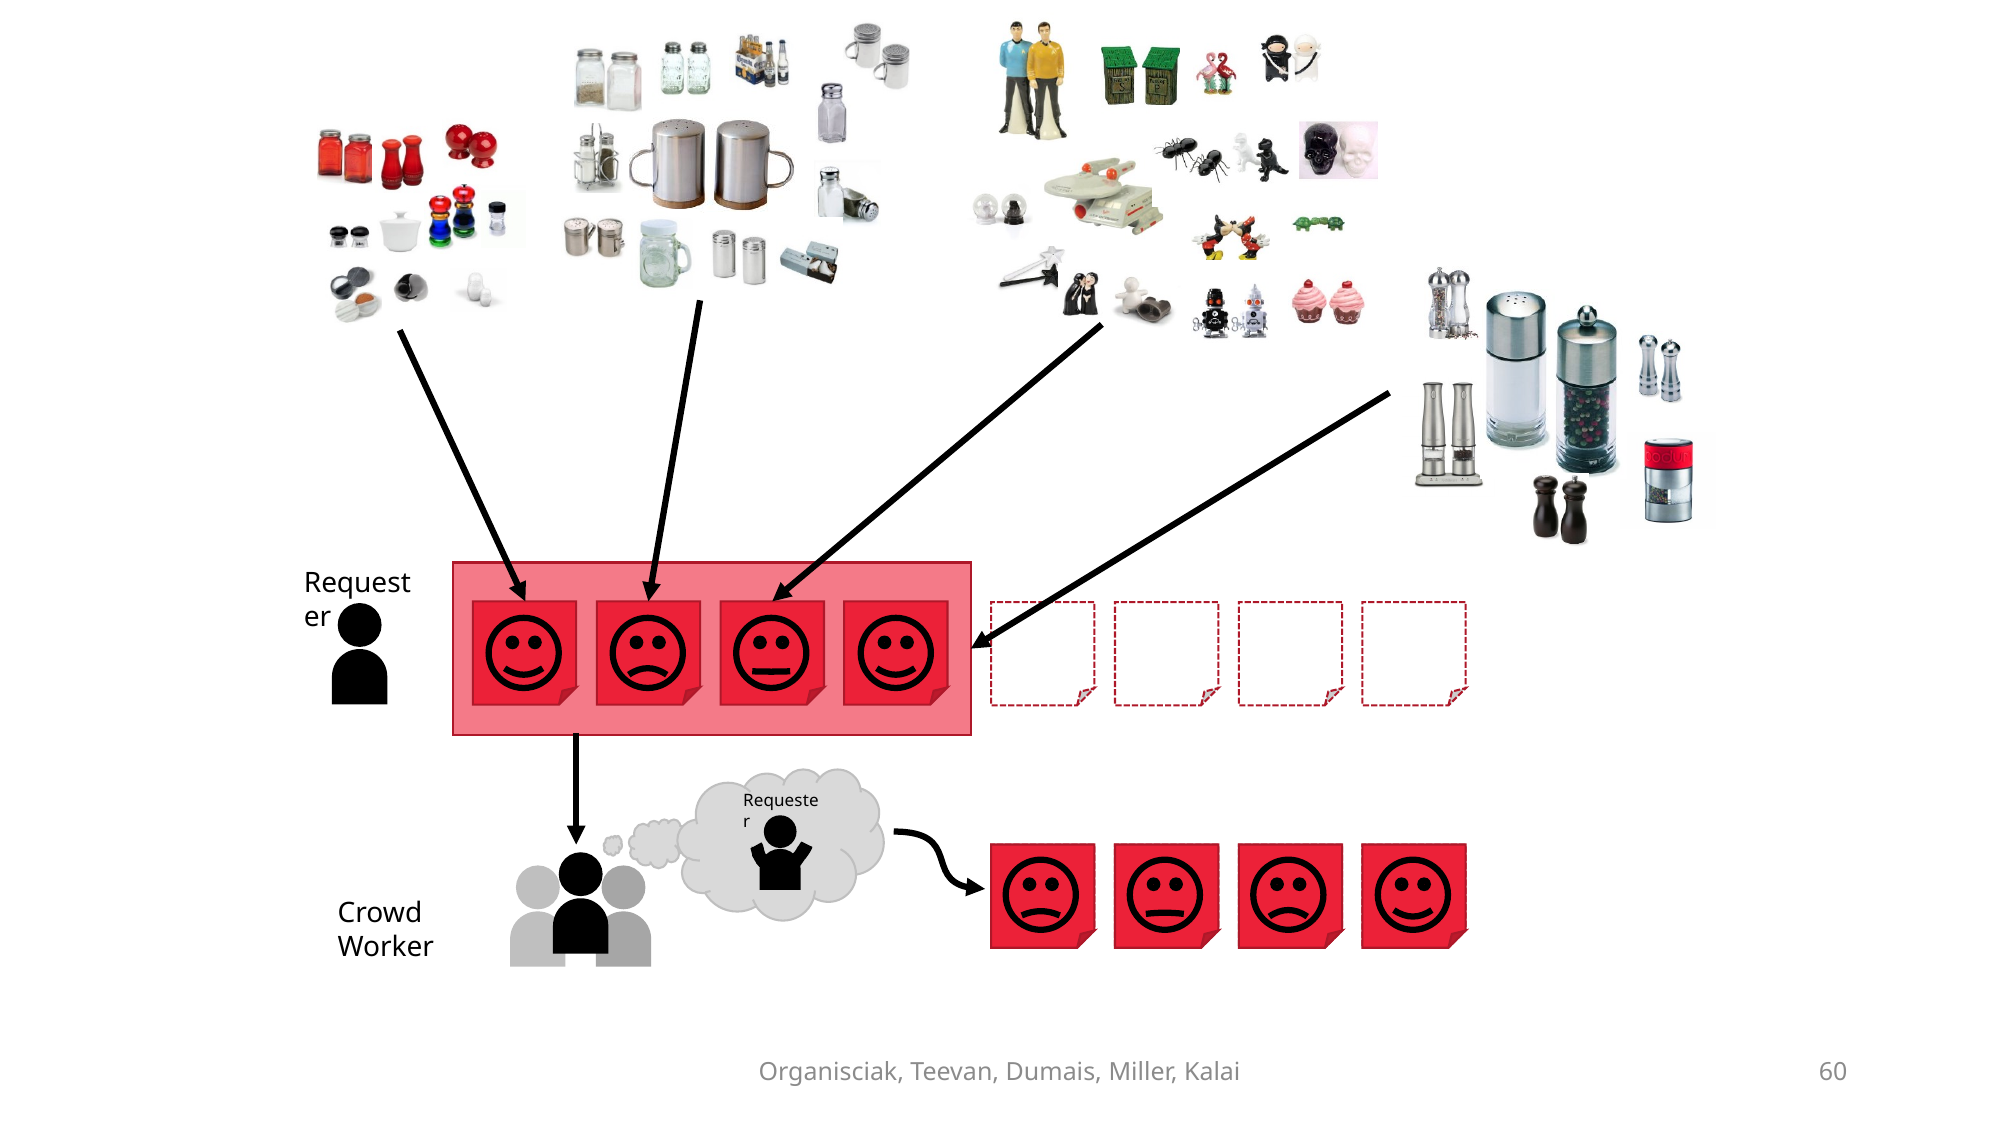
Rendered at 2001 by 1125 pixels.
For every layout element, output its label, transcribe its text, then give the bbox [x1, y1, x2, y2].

text_box Requester [288, 557, 438, 640]
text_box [452, 562, 1466, 735]
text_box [772, 324, 1102, 602]
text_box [553, 853, 608, 953]
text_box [677, 768, 884, 921]
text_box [648, 300, 700, 602]
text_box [893, 831, 1466, 948]
text_box [602, 834, 624, 857]
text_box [511, 866, 565, 966]
text_box [627, 818, 677, 870]
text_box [967, 2, 1378, 362]
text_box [970, 392, 1390, 649]
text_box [317, 109, 526, 331]
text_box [332, 604, 387, 704]
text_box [488, 617, 931, 688]
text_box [561, 11, 910, 306]
slide_number 60 [1412, 1042, 1863, 1103]
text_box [596, 866, 651, 966]
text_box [1402, 266, 1716, 547]
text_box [399, 330, 526, 602]
footer Organisciak, Teevan, Dumais, Miller, Kalai [662, 1042, 1338, 1103]
text_box Crowd Worker [322, 887, 520, 970]
